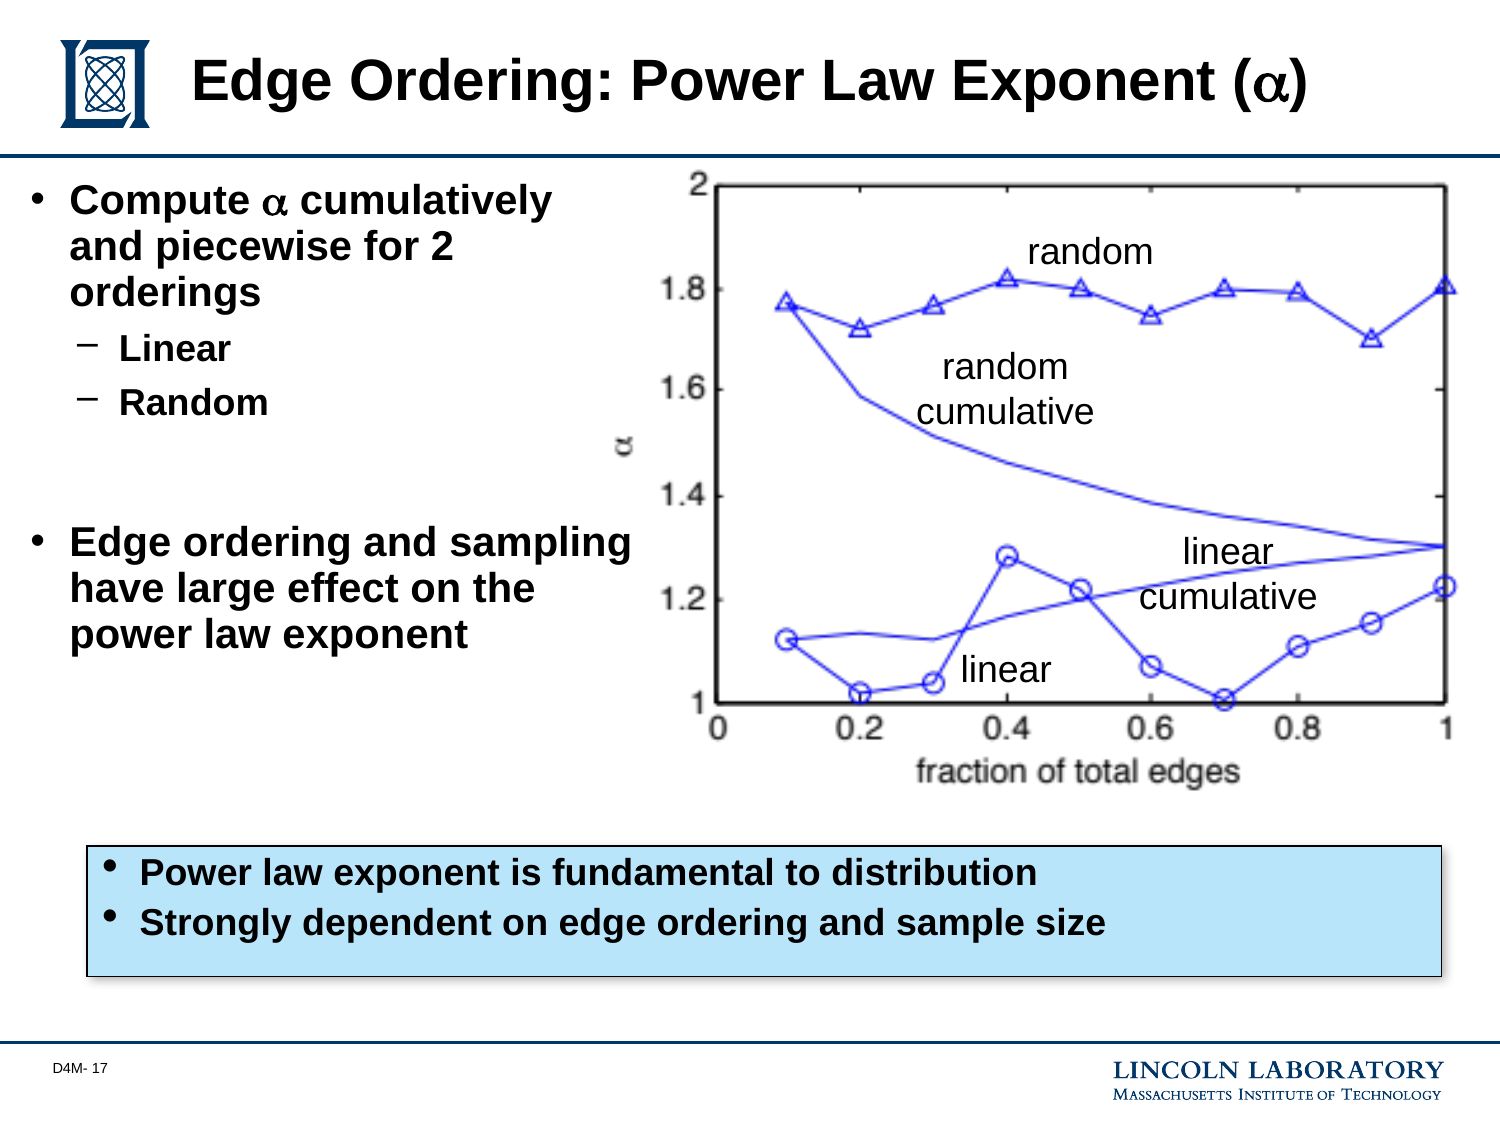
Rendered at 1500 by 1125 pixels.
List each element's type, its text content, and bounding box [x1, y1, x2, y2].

text_box Power law exponent is fundamental to distribution Strongly dependent on edge ordering and sample size [86, 845, 1442, 977]
picture [60, 40, 150, 128]
picture [1111, 1061, 1444, 1100]
title Edge Ordering: Power Law Exponent (a) [154, 16, 1346, 151]
picture [607, 167, 1460, 794]
list Compute a cumulatively and piecewise for 2 orderings Linear Random Edge ordering and sampling have large effect on the power law exponent [15, 169, 653, 845]
